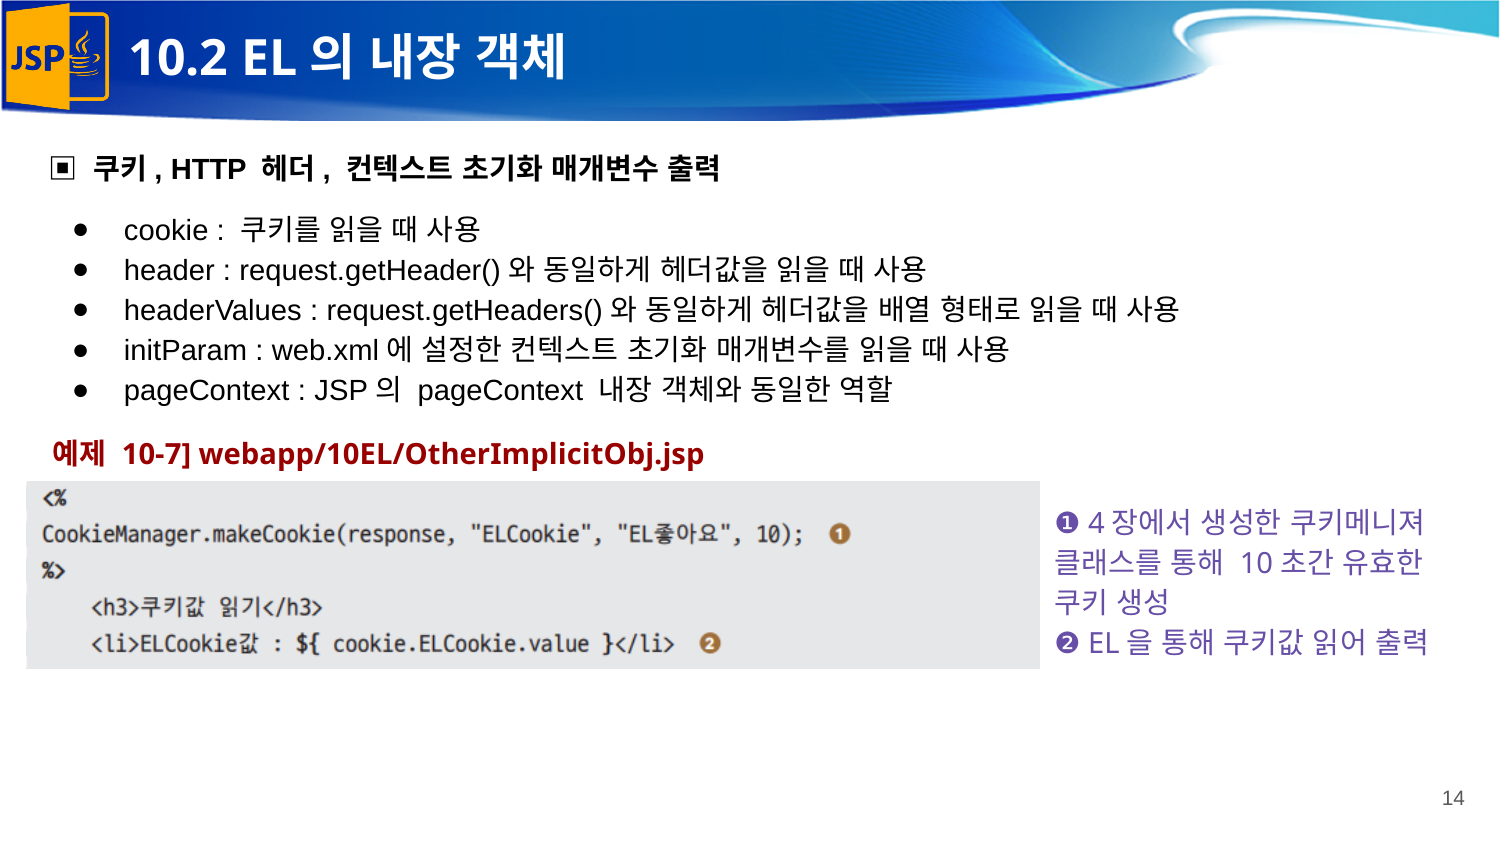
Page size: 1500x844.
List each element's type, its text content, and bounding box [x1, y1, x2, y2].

text_box ❶ 4장에서 생성한 쿠키메니져 클래스를 통해 10초간 유효한 쿠키 생성 ❷ EL을 통해 쿠키값 읽어 출력 [1039, 483, 1500, 844]
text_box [26, 481, 1040, 669]
text_box ▣ 쿠키, HTTP 헤더, 컨텍스트 초기화 매개변수 출력 cookie : 쿠키를 읽을 때 사용 header : request.getHeader()와 동일하게 헤더값을 읽을 때 사용 headerValues : request.getHeaders()와 동일하게 헤더값을 배열 형태로 읽을 때 사용 initParam : web.xml에 설정한 컨텍스트 초기화 매개변수를 읽을 때 사용 pageContext : JSP의 pageContext 내장 객체와 동일한 역할 [33, 129, 1432, 410]
title 10.2 EL의 내장 객체 [113, 10, 1500, 105]
picture [0, 0, 1500, 121]
text_box 예제 10-7] webapp/10EL/OtherImplicitObj.jsp [37, 415, 853, 479]
